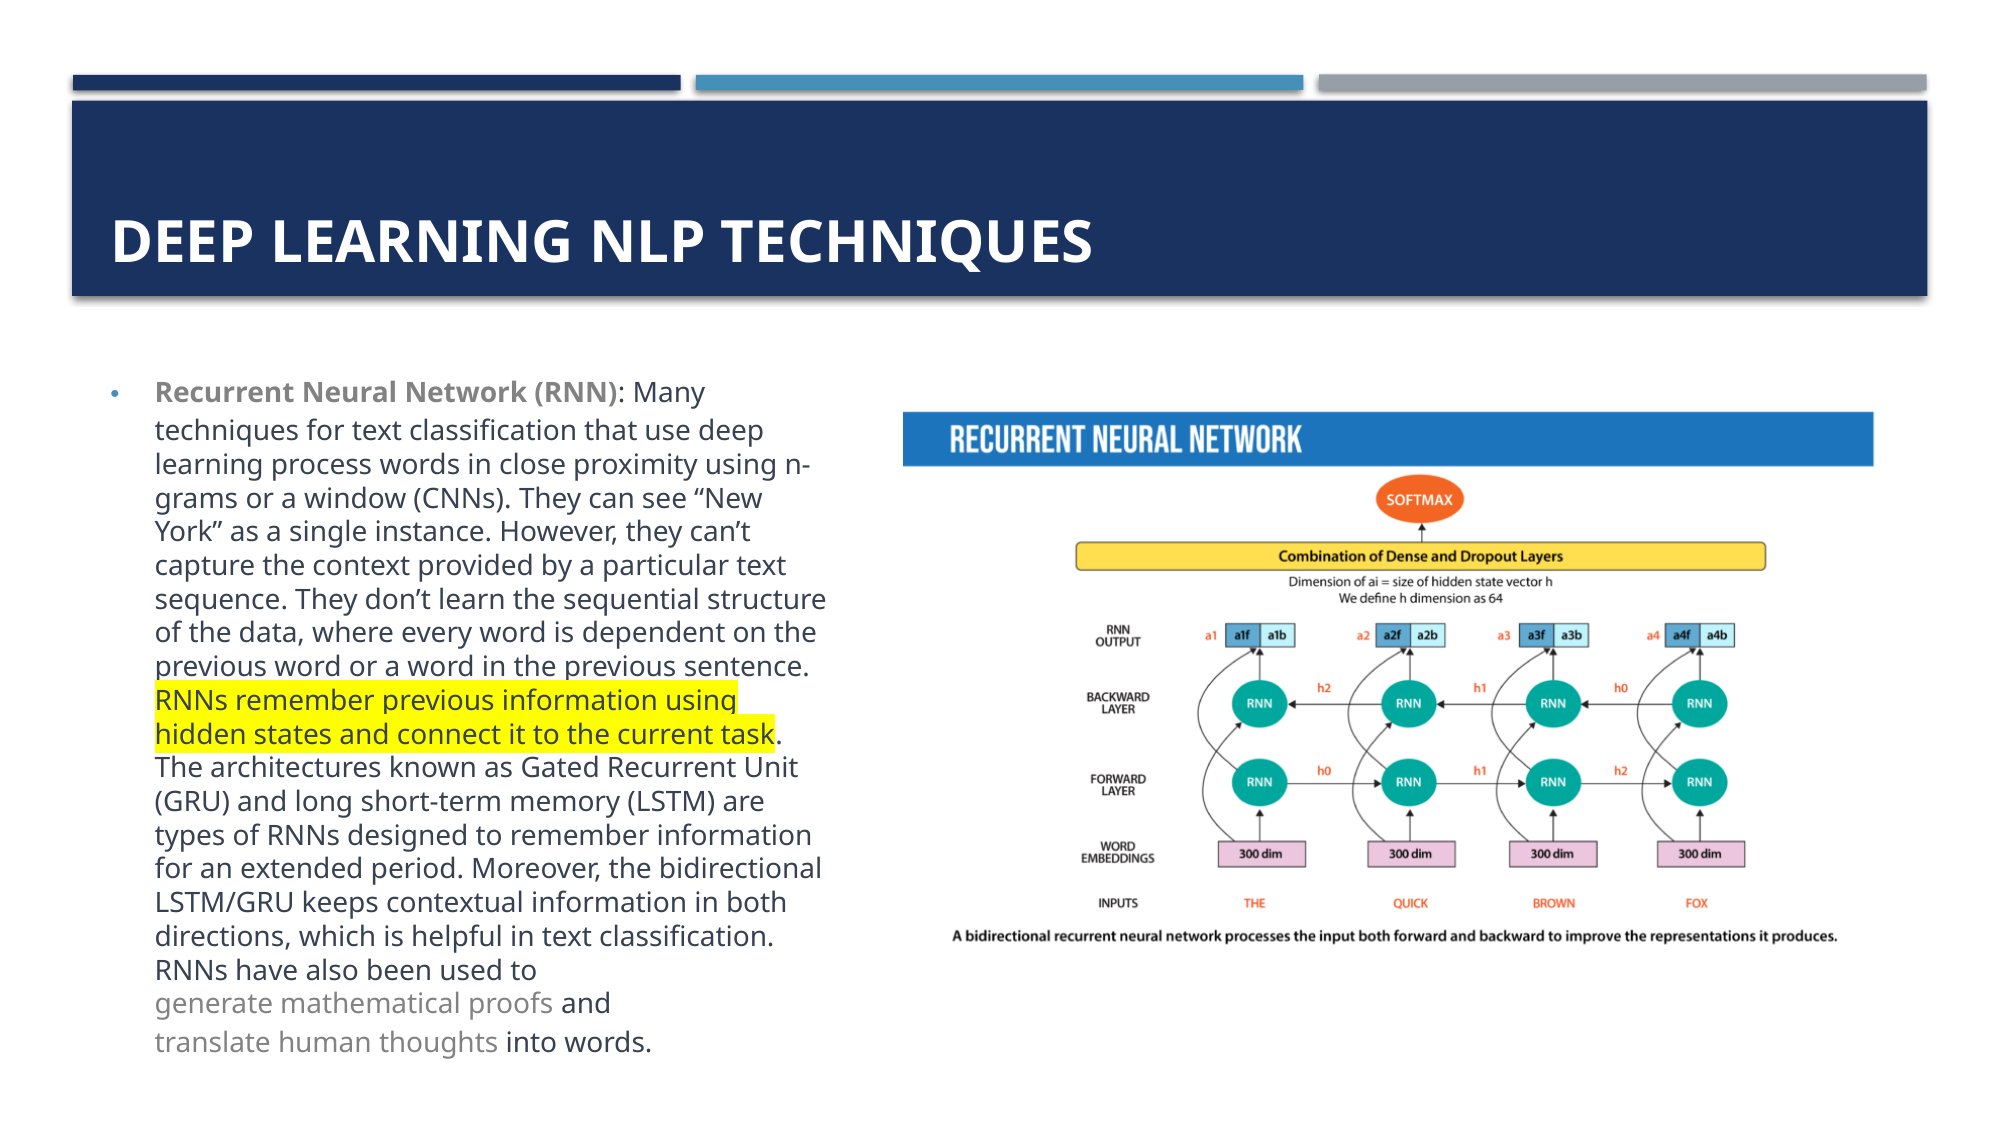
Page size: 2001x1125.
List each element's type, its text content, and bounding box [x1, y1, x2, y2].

picture [903, 399, 1937, 983]
title Deep learning NLP Techniques [95, 115, 1905, 282]
list Recurrent Neural Network (RNN): Many techniques for text classification that use deep learning process words in close proximity using n-grams or a window (CNNs). They can see “New York” as a single instance. However, they can’t capture the context provided by a particular text sequence. They don’t learn the sequential structure of the data, where every word is dependent on the previous word or a word in the previous sentence. RNNs remember previous information using hidden states and connect it to the current task. The architectures known as Gated Recurrent Unit (GRU) and long short-term memory (LSTM) are types of RNNs designed to remember information for an extended period. Moreover, the bidirectional LSTM/GRU keeps contextual information in both directions, which is helpful in text classification. RNNs have also been used to generate mathematical proofs and translate human thoughts into words. [95, 357, 849, 1079]
